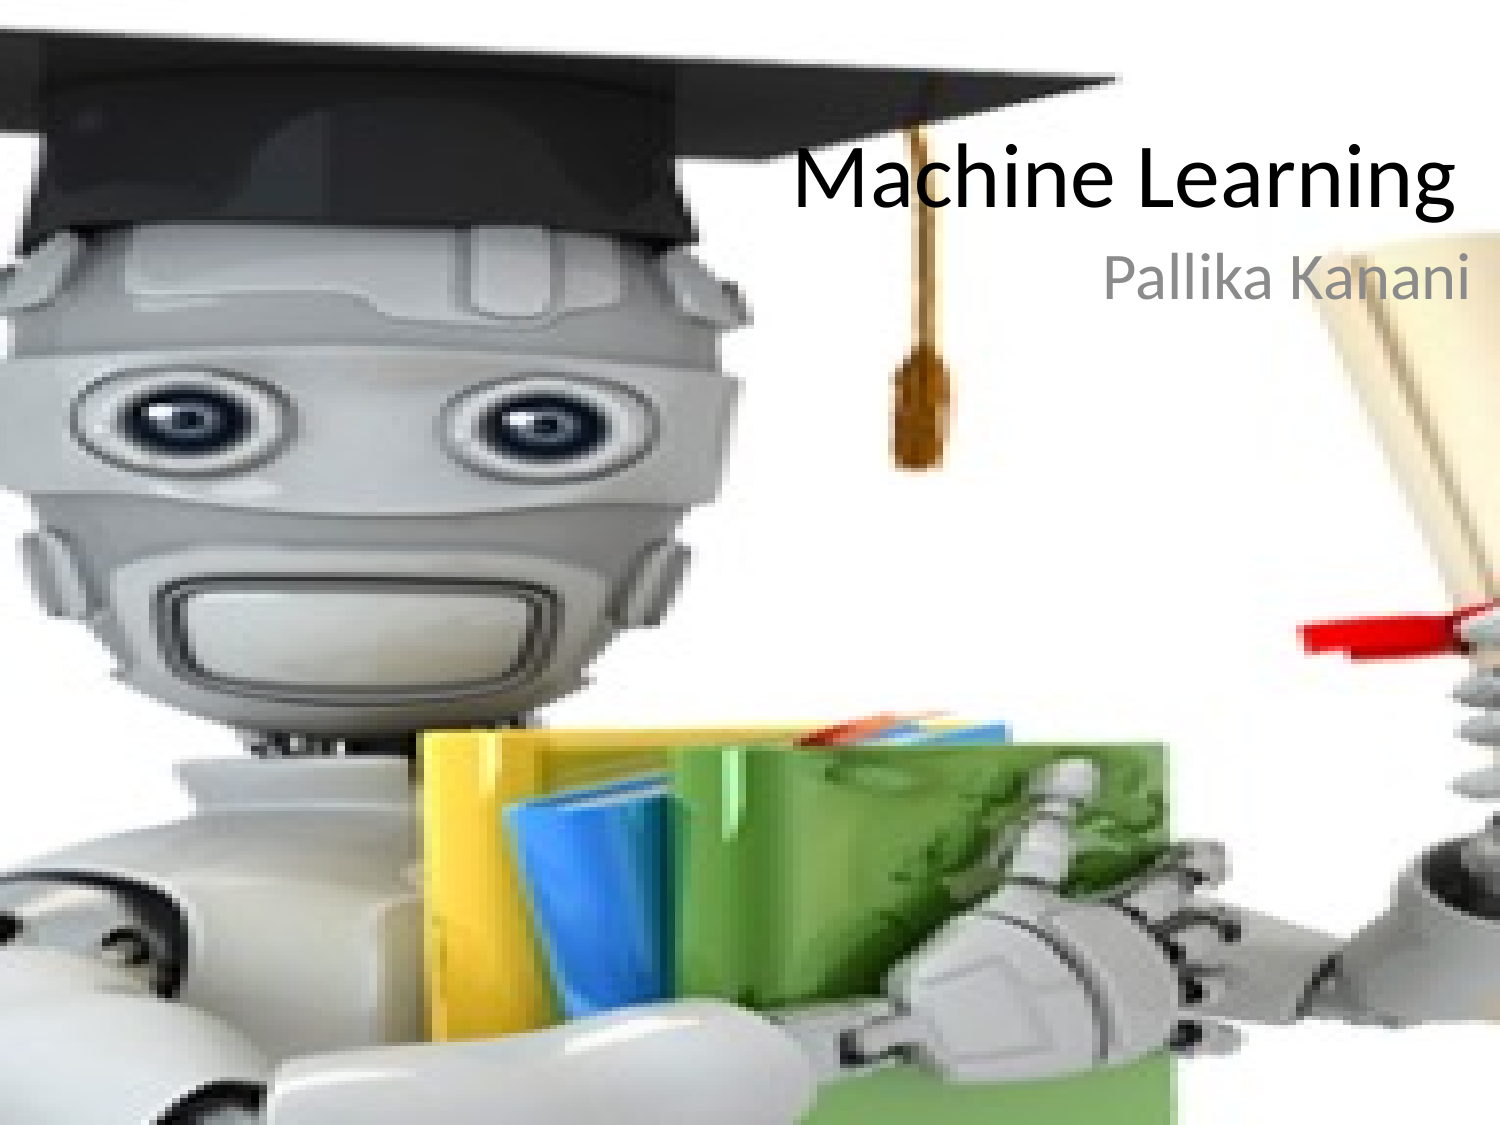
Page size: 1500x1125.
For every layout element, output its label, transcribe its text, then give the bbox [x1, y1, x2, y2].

picture [0, 0, 1500, 1125]
subtitle Pallika Kanani [762, 224, 1500, 513]
title Machine Learning [487, 50, 1500, 292]
